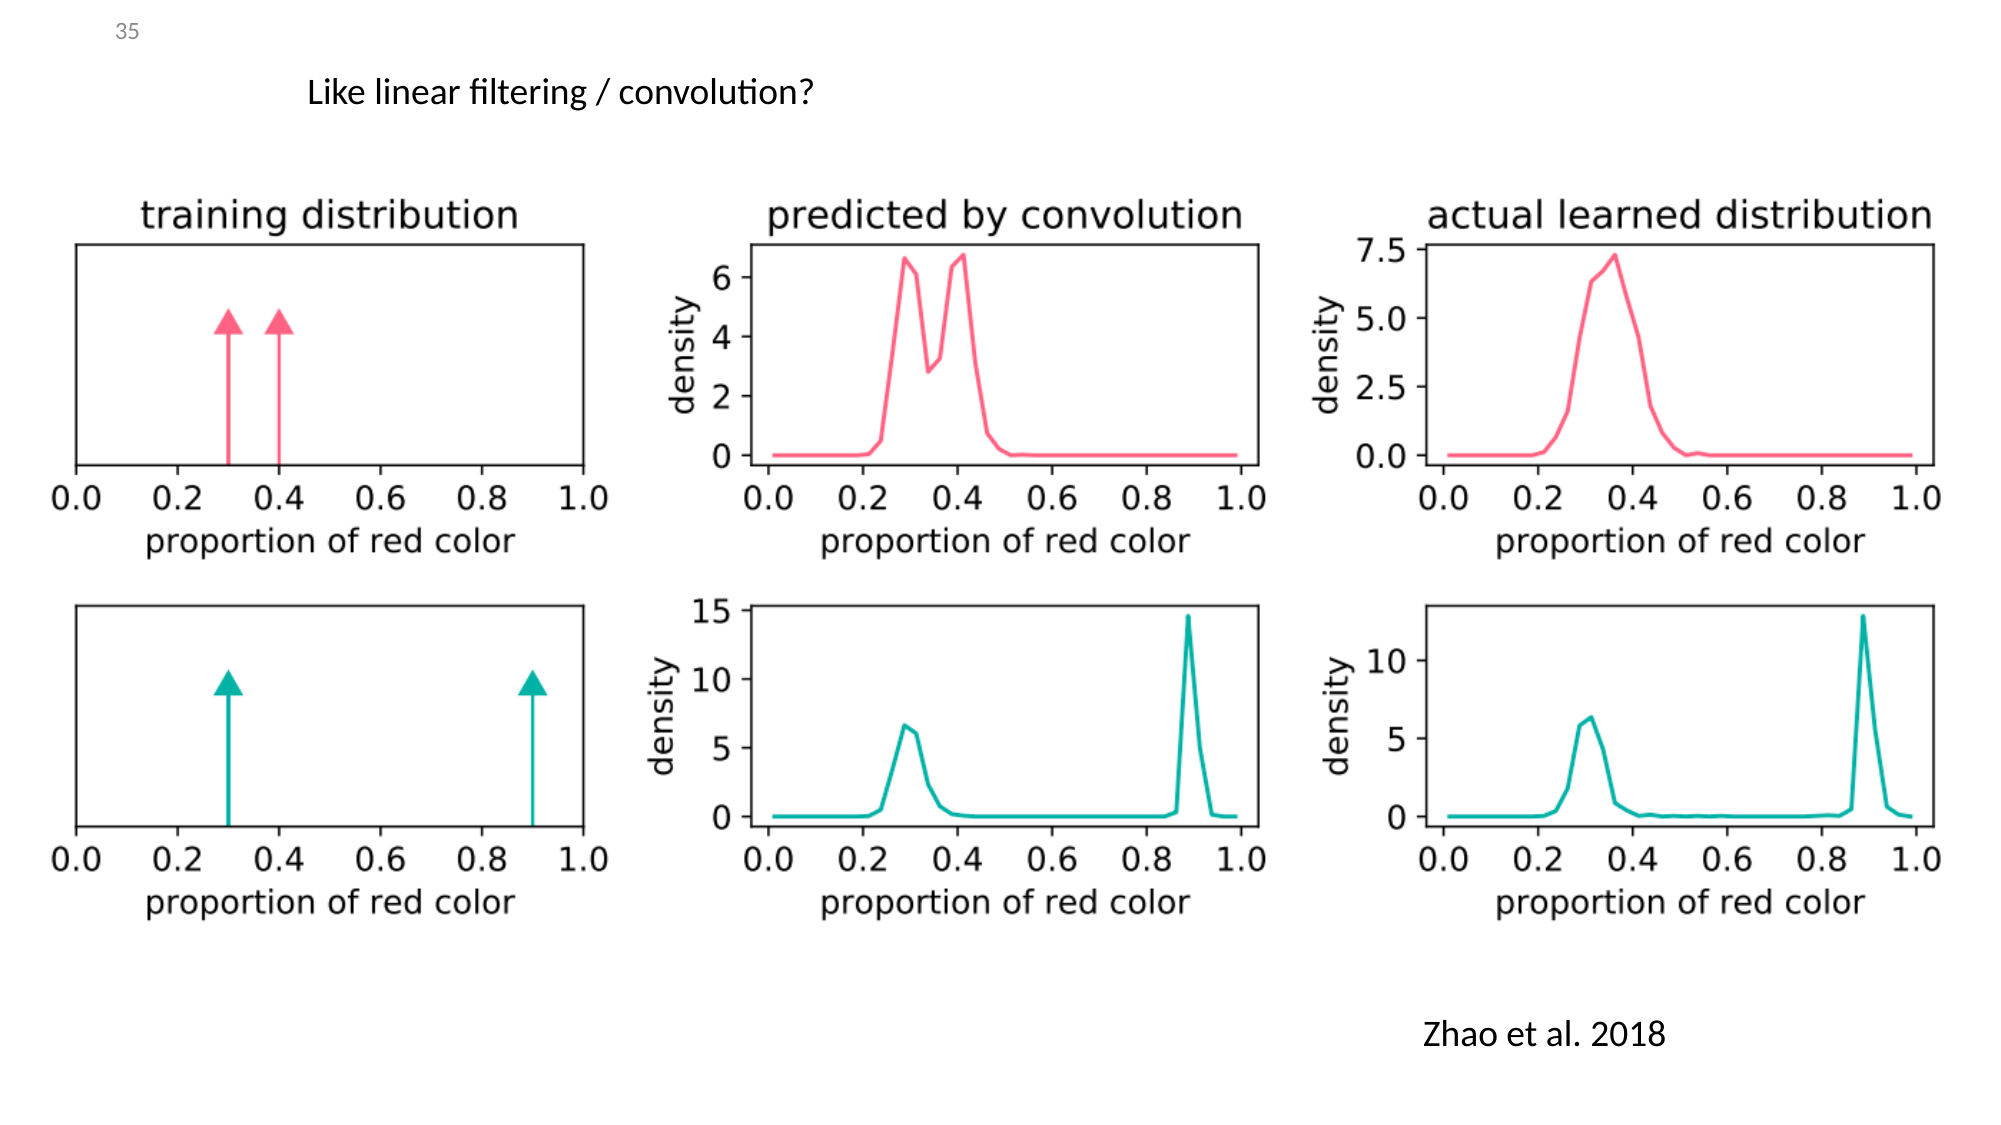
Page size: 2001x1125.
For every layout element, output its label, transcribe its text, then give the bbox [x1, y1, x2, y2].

text_box Like linear filtering / convolution? [292, 59, 832, 120]
slide_number 35 [0, 0, 156, 60]
text_box Zhao et al. 2018 [1408, 1001, 1682, 1061]
picture [49, 189, 1951, 936]
